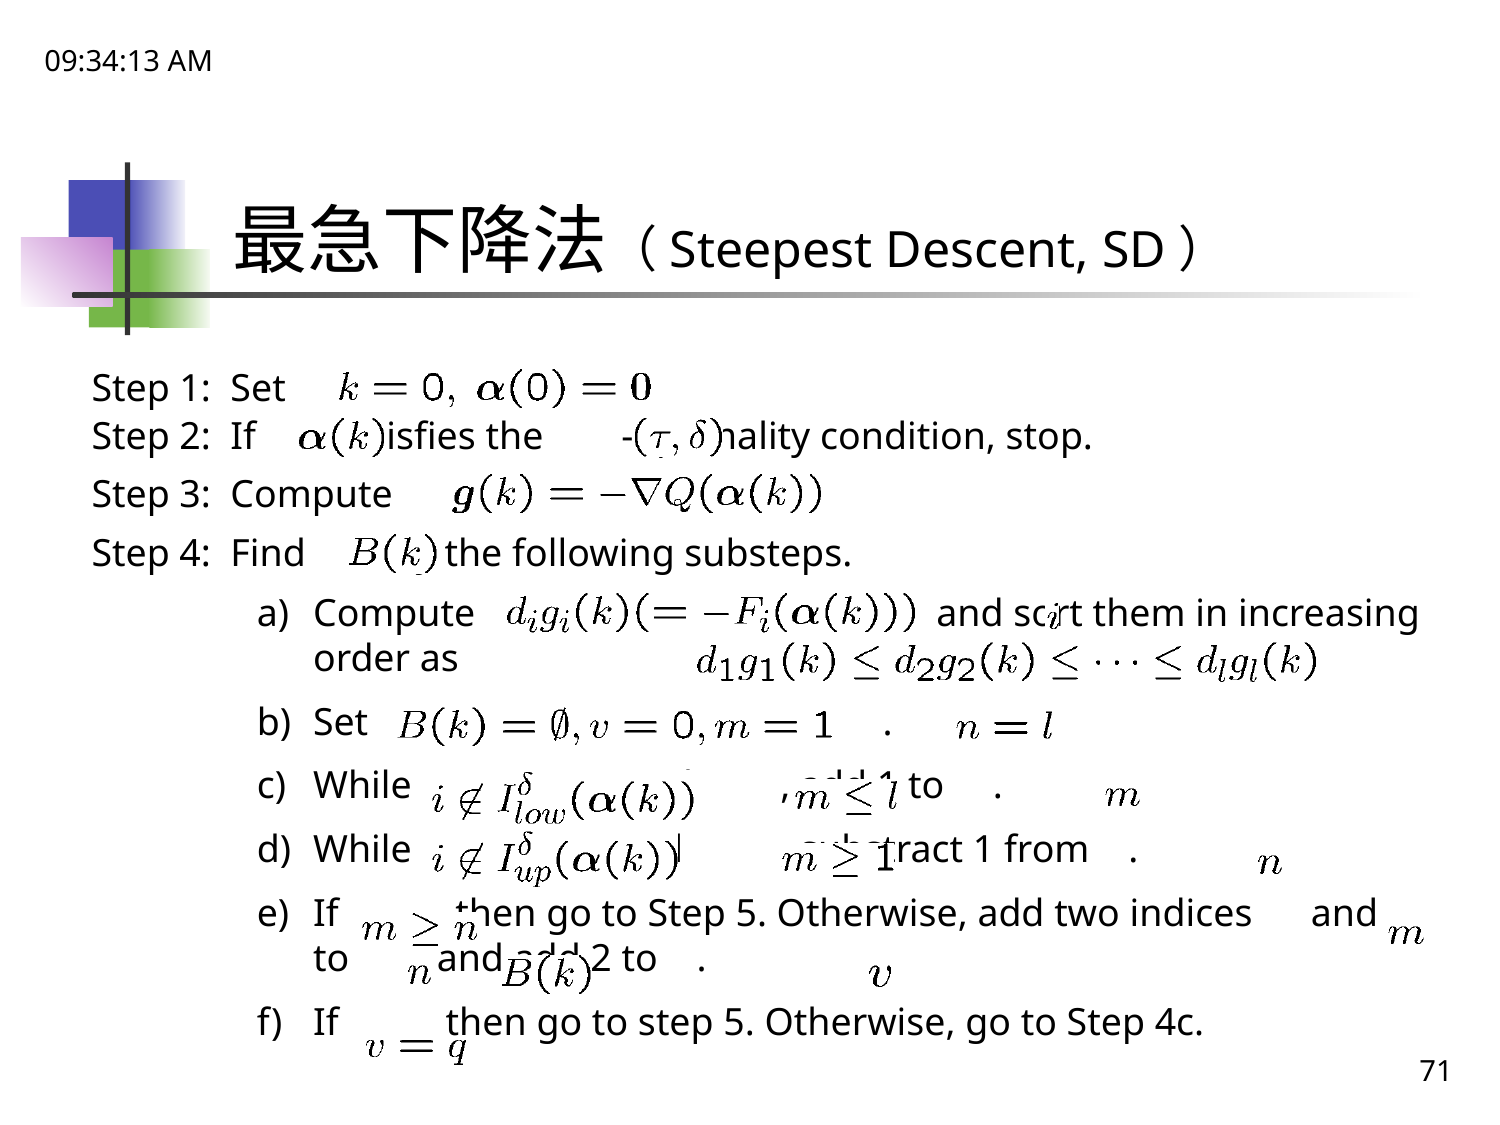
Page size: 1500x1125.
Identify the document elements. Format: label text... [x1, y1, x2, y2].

picture [505, 593, 916, 633]
picture [407, 963, 432, 984]
picture [501, 955, 591, 996]
picture [792, 778, 898, 815]
picture [1257, 853, 1282, 874]
picture [867, 963, 892, 988]
picture [696, 640, 1318, 682]
picture [339, 369, 652, 410]
picture [430, 829, 678, 890]
picture [632, 417, 723, 457]
picture [363, 1038, 467, 1067]
text_box Step 3: Compute . [76, 465, 1325, 522]
picture [360, 911, 479, 946]
picture [955, 709, 1052, 739]
slide_number 71 [1155, 1024, 1468, 1100]
picture [1045, 601, 1060, 630]
text_box Step 2: If satisfies the -optimality condition, stop. [76, 417, 297, 465]
text_box Step 4: Find by the following substeps. [76, 522, 1325, 581]
picture [1387, 923, 1424, 945]
picture [1104, 785, 1141, 807]
picture [296, 418, 386, 459]
text_box Compute for all and sort them in increasing order as . Set and . While and , add 1 to . While and , substract 1 from . If then go to Step 5. Otherwise, add two indices and to and add 2 to . If then go to step 5. Otherwise, go to Step 4c. [242, 581, 1447, 1051]
text_box Step 2: If satisfies the -optimality condition, stop. [385, 417, 633, 465]
text_box Step 2: If satisfies the -optimality condition, stop. [721, 417, 1377, 465]
picture [430, 770, 694, 824]
picture [394, 705, 833, 748]
text_box 最急下降法（Steepest Descent, SD） [218, 185, 1376, 291]
text_box Step 1: Set . [76, 356, 1377, 417]
picture [781, 843, 894, 877]
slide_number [29, 15, 342, 90]
picture [452, 474, 821, 514]
picture [348, 534, 437, 574]
